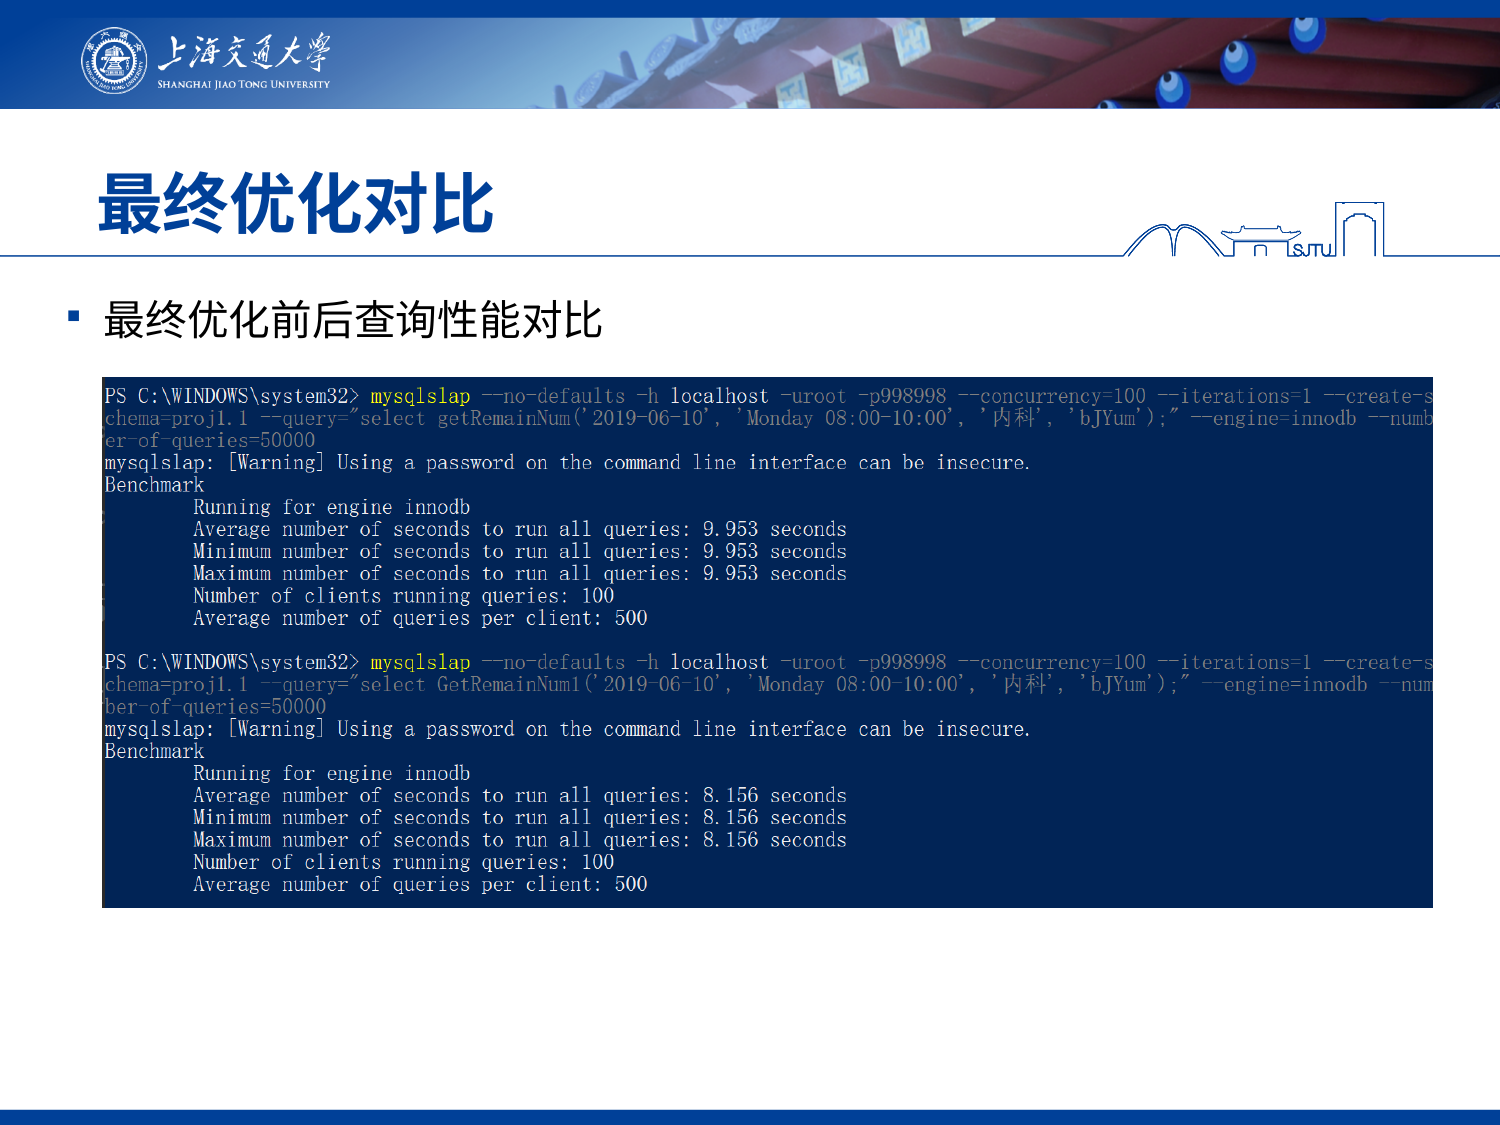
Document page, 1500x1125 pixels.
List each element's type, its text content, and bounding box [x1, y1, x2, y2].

picture [102, 377, 1433, 908]
picture [0, 18, 1500, 109]
title 最终优化对比 [81, 159, 1455, 254]
list 最终优化前后查询性能对比 [51, 276, 1455, 1061]
